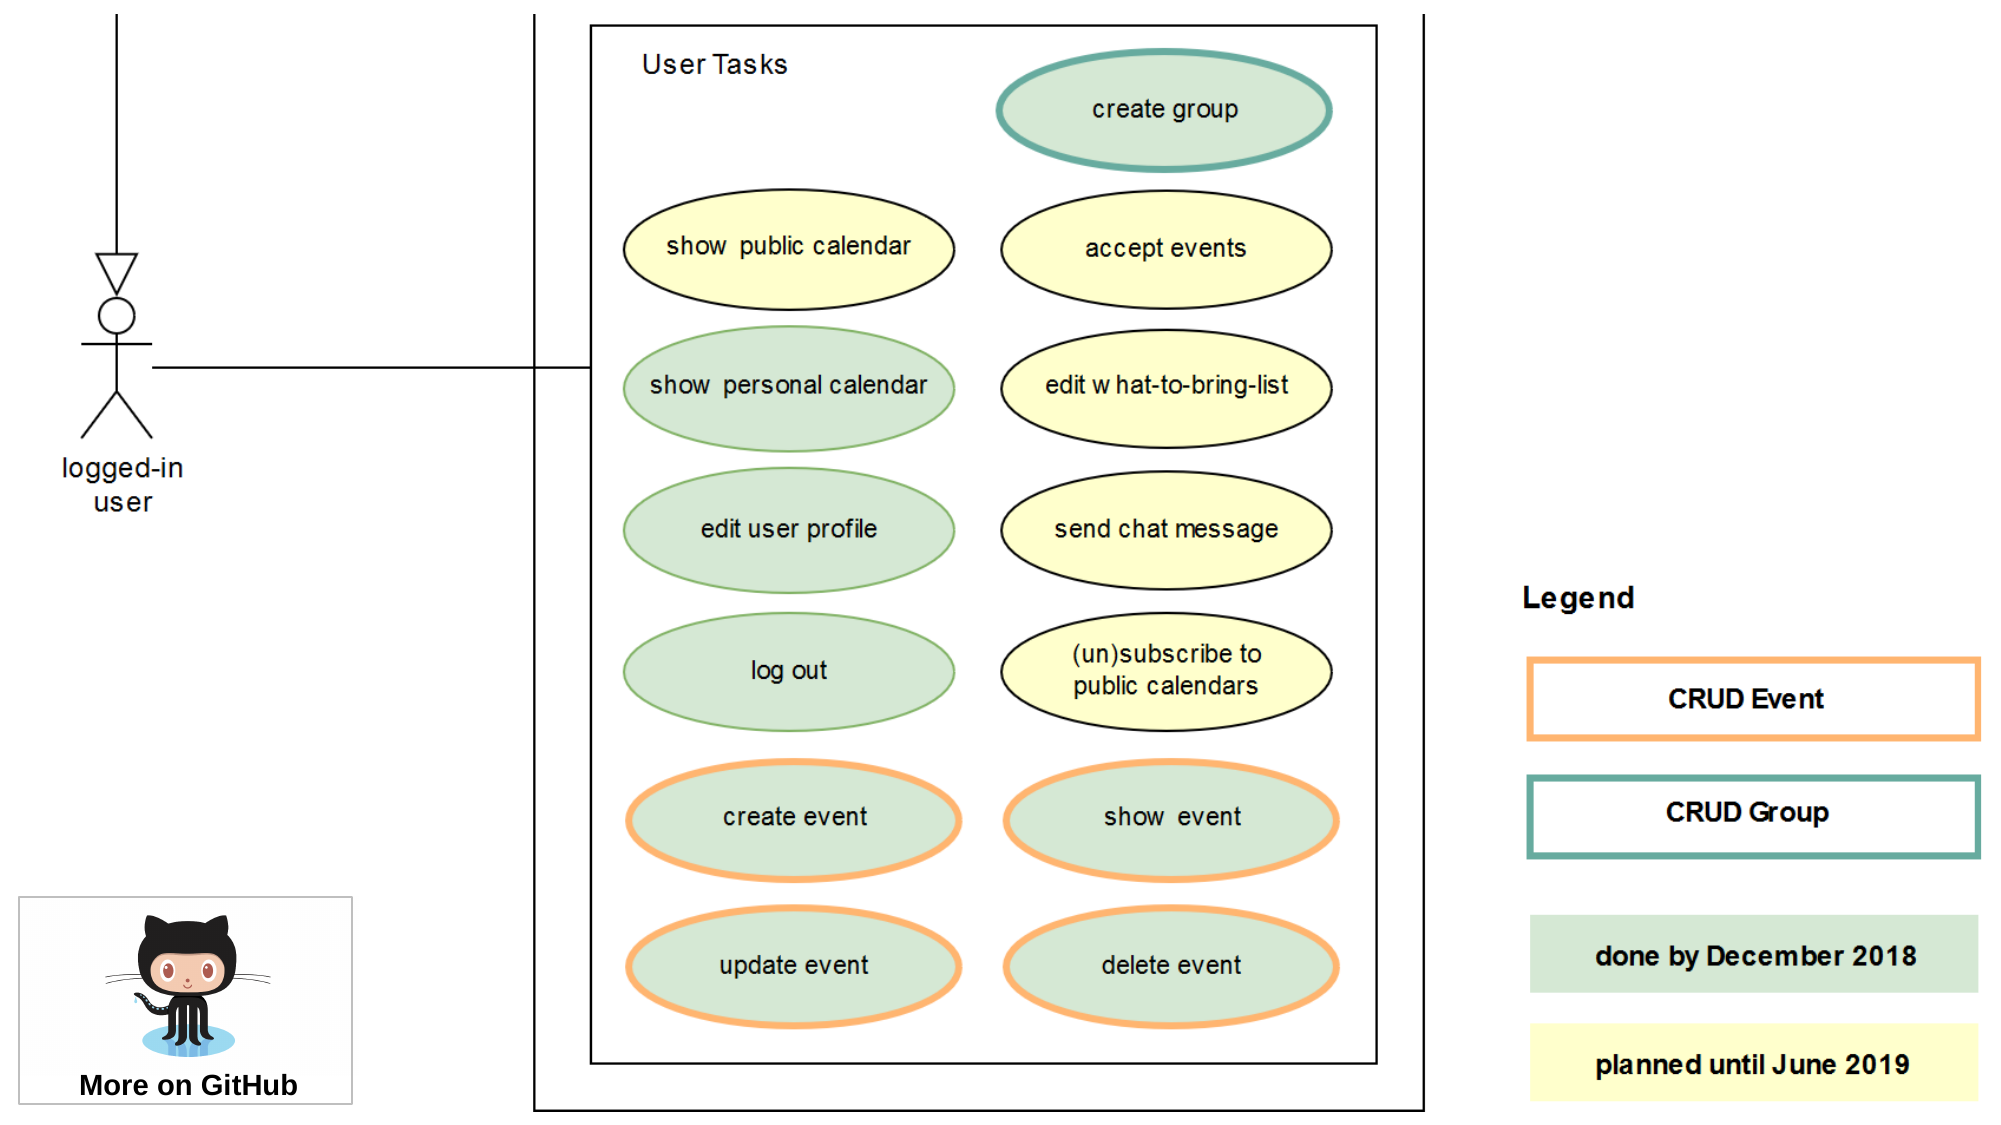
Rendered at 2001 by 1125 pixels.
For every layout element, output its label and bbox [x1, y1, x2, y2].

text_box [1707, 912, 2000, 1125]
text_box [21, 899, 357, 1108]
picture [0, 15, 1982, 1119]
